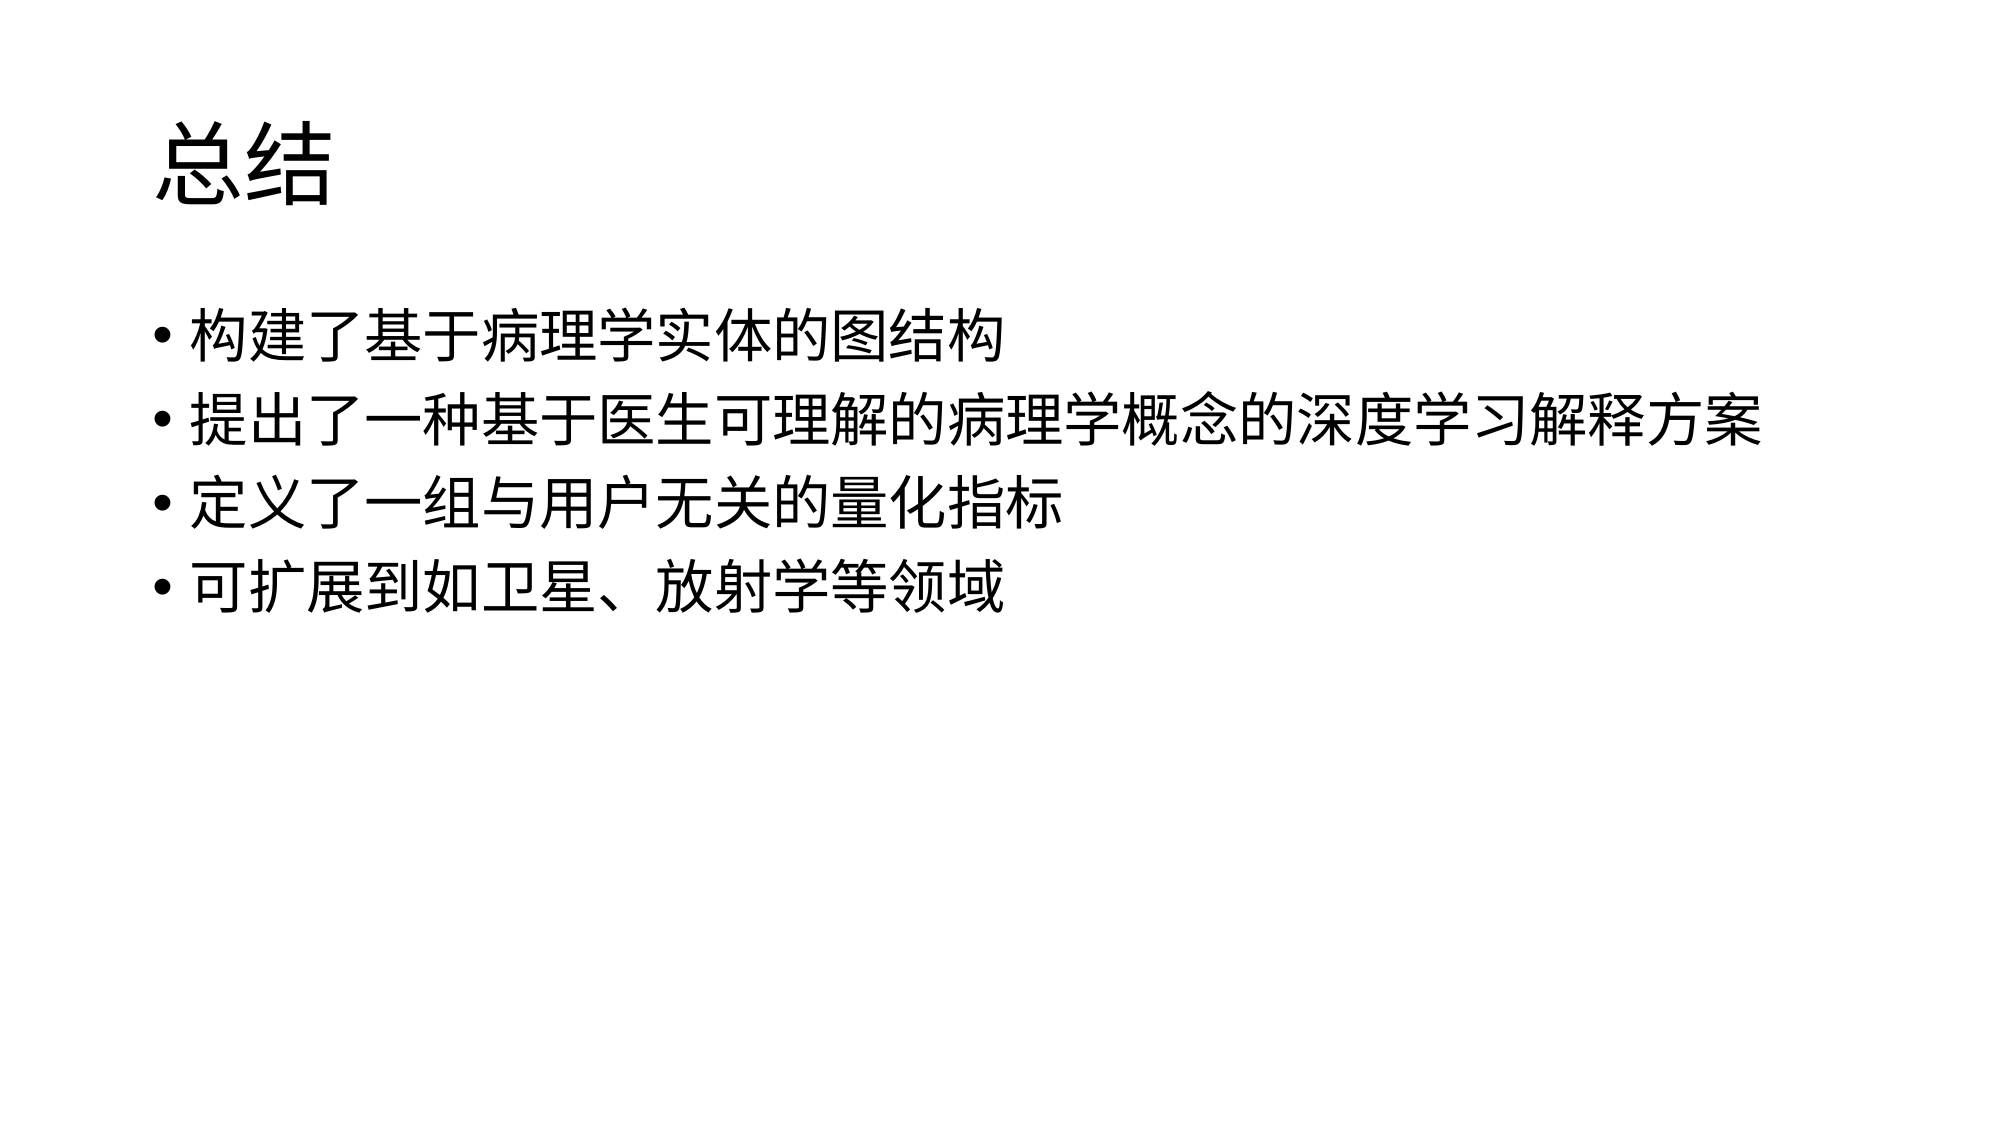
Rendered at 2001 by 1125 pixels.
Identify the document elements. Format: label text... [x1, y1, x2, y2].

title 总结 [137, 59, 1863, 278]
list 构建了基于病理学实体的图结构 提出了一种基于医生可理解的病理学概念的深度学习解释方案 定义了一组与用户无关的量化指标 可扩展到如卫星、放射学等领域 [137, 299, 1863, 1014]
